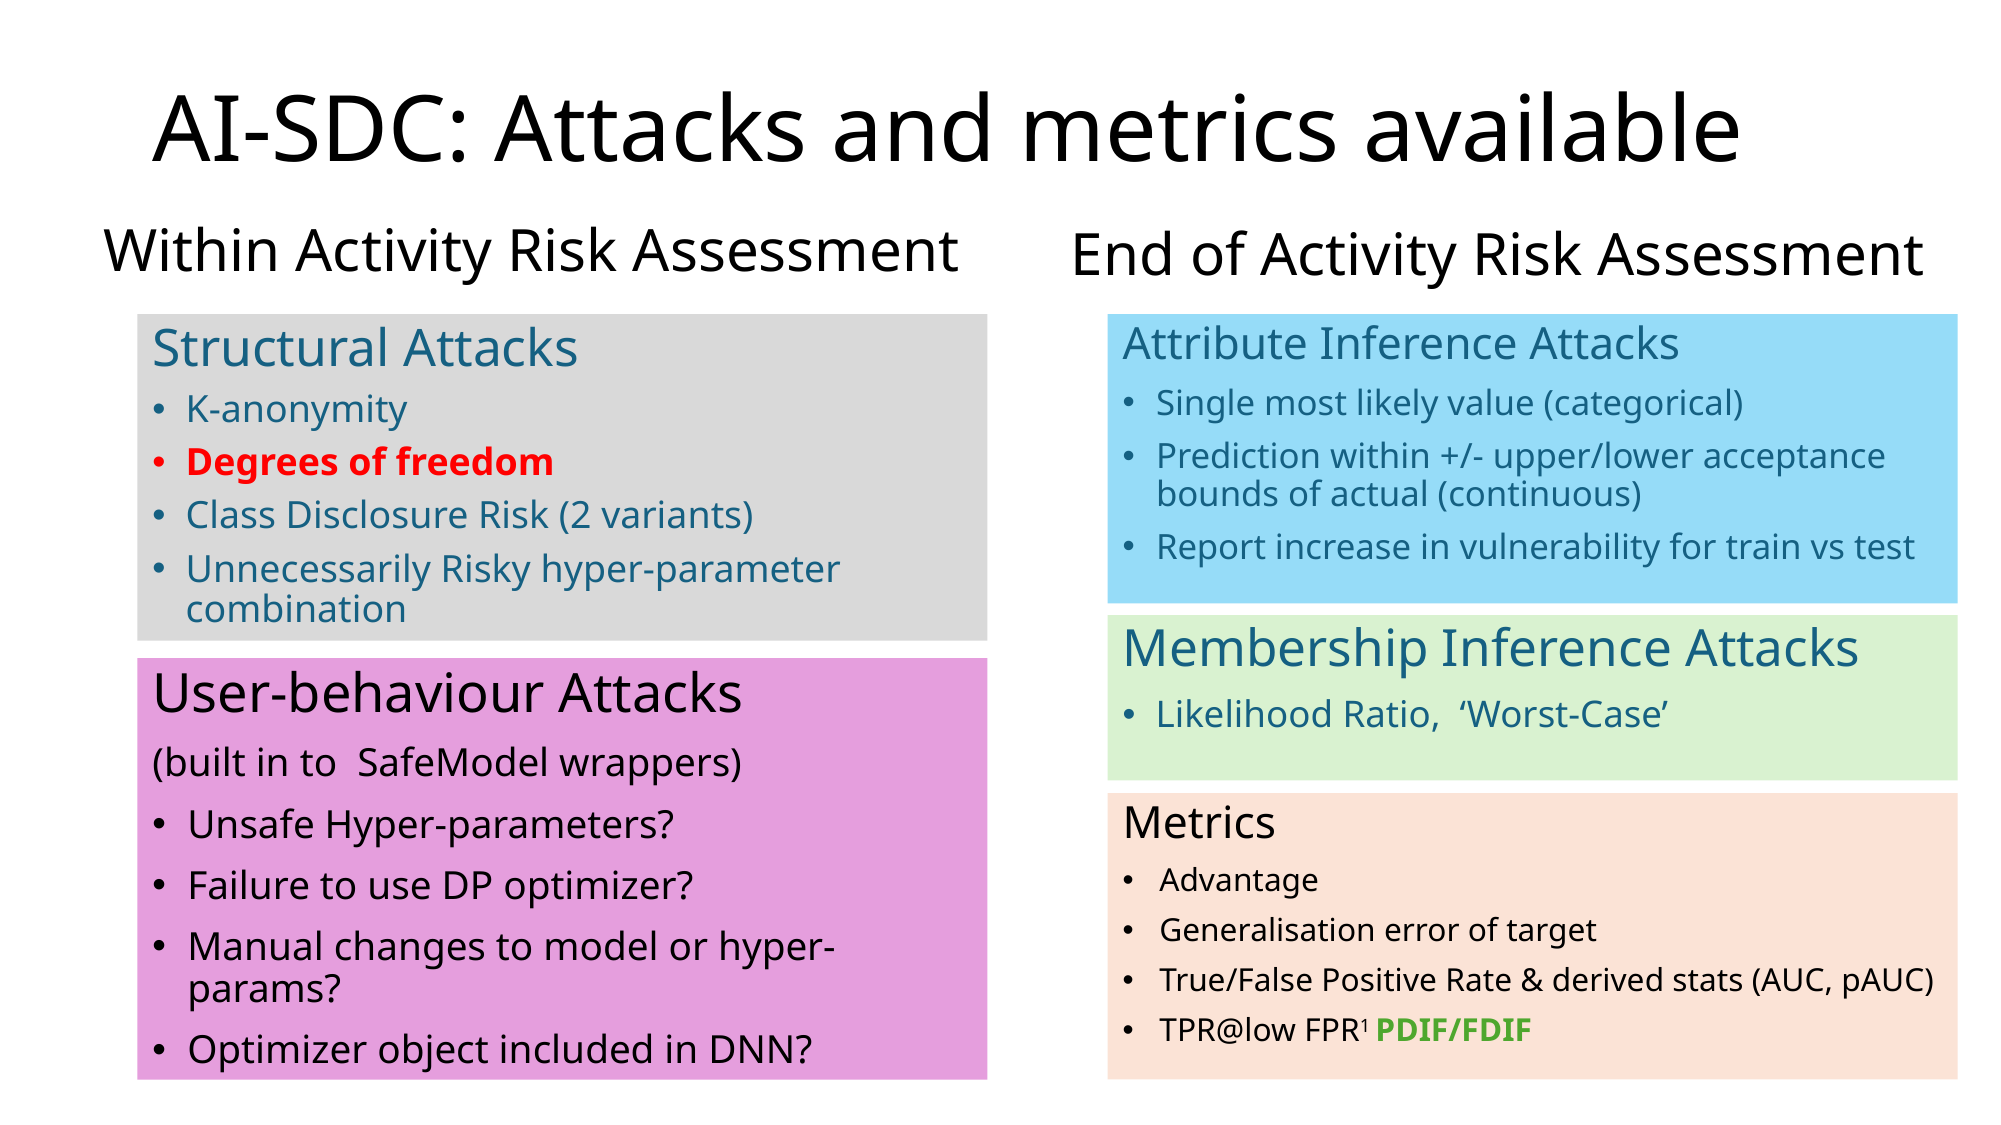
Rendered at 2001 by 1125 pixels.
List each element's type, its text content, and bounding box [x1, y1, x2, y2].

text_box Metrics Advantage Generalisation error of target True/False Positive Rate & derived stats (AUC, pAUC) TPR@low FPR1 PDIF/FDIF [1107, 793, 1958, 1080]
text_box End of Activity Risk Assessment [1056, 209, 1940, 295]
text_box Within Activity Risk Assessment [88, 205, 975, 290]
text_box Attribute Inference Attacks Single most likely value (categorical) Prediction within +/- upper/lower acceptance bounds of actual (continuous) Report increase in vulnerability for train vs test [1107, 314, 1958, 604]
list User-behaviour Attacks (built in to SafeModel wrappers) Unsafe Hyper-parameters? Failure to use DP optimizer? Manual changes to model or hyper-params? Optimizer object included in DNN? [137, 658, 988, 1080]
list Membership Inference Attacks Likelihood Ratio, ‘Worst-Case’ [1107, 615, 1958, 781]
title AI-SDC: Attacks and metrics available [137, 59, 1929, 204]
text_box Structural Attacks K-anonymity Degrees of freedom Class Disclosure Risk (2 variants) Unnecessarily Risky hyper-parameter combination [137, 314, 988, 641]
